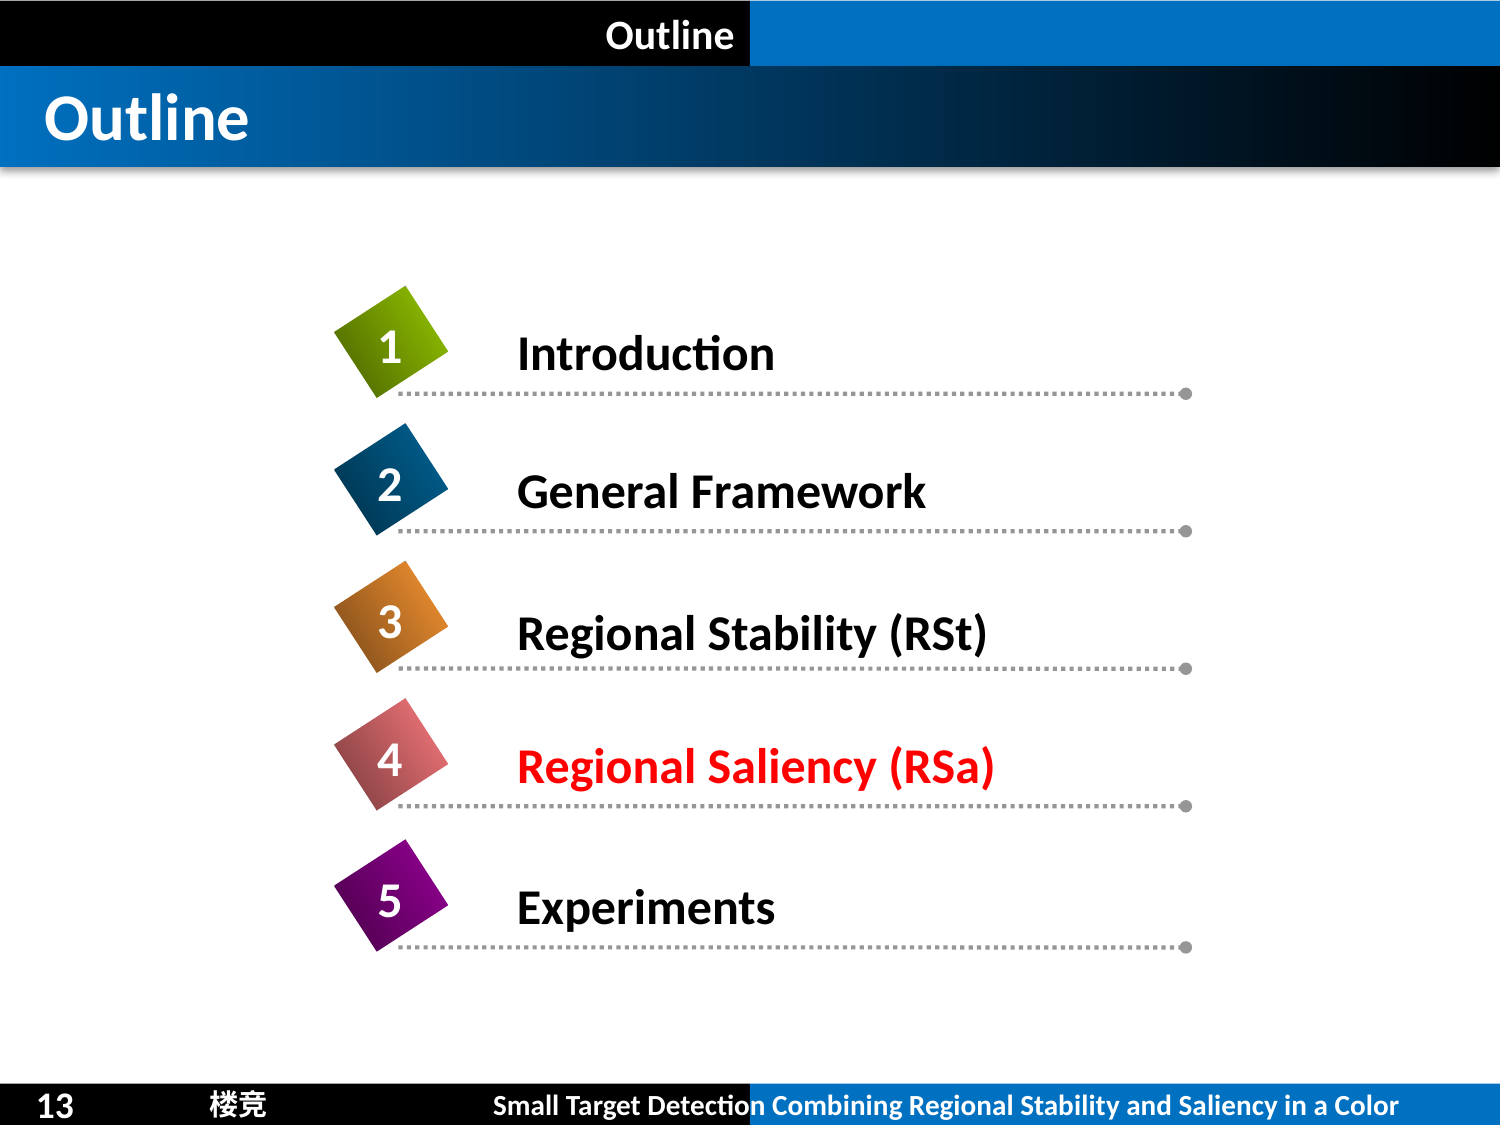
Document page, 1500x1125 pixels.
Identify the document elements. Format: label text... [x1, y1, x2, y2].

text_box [348, 714, 1298, 807]
list Outline [29, 66, 1500, 161]
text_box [348, 302, 1187, 394]
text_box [348, 855, 1187, 948]
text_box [348, 439, 1298, 532]
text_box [348, 577, 1211, 669]
list Outline [525, 0, 750, 67]
